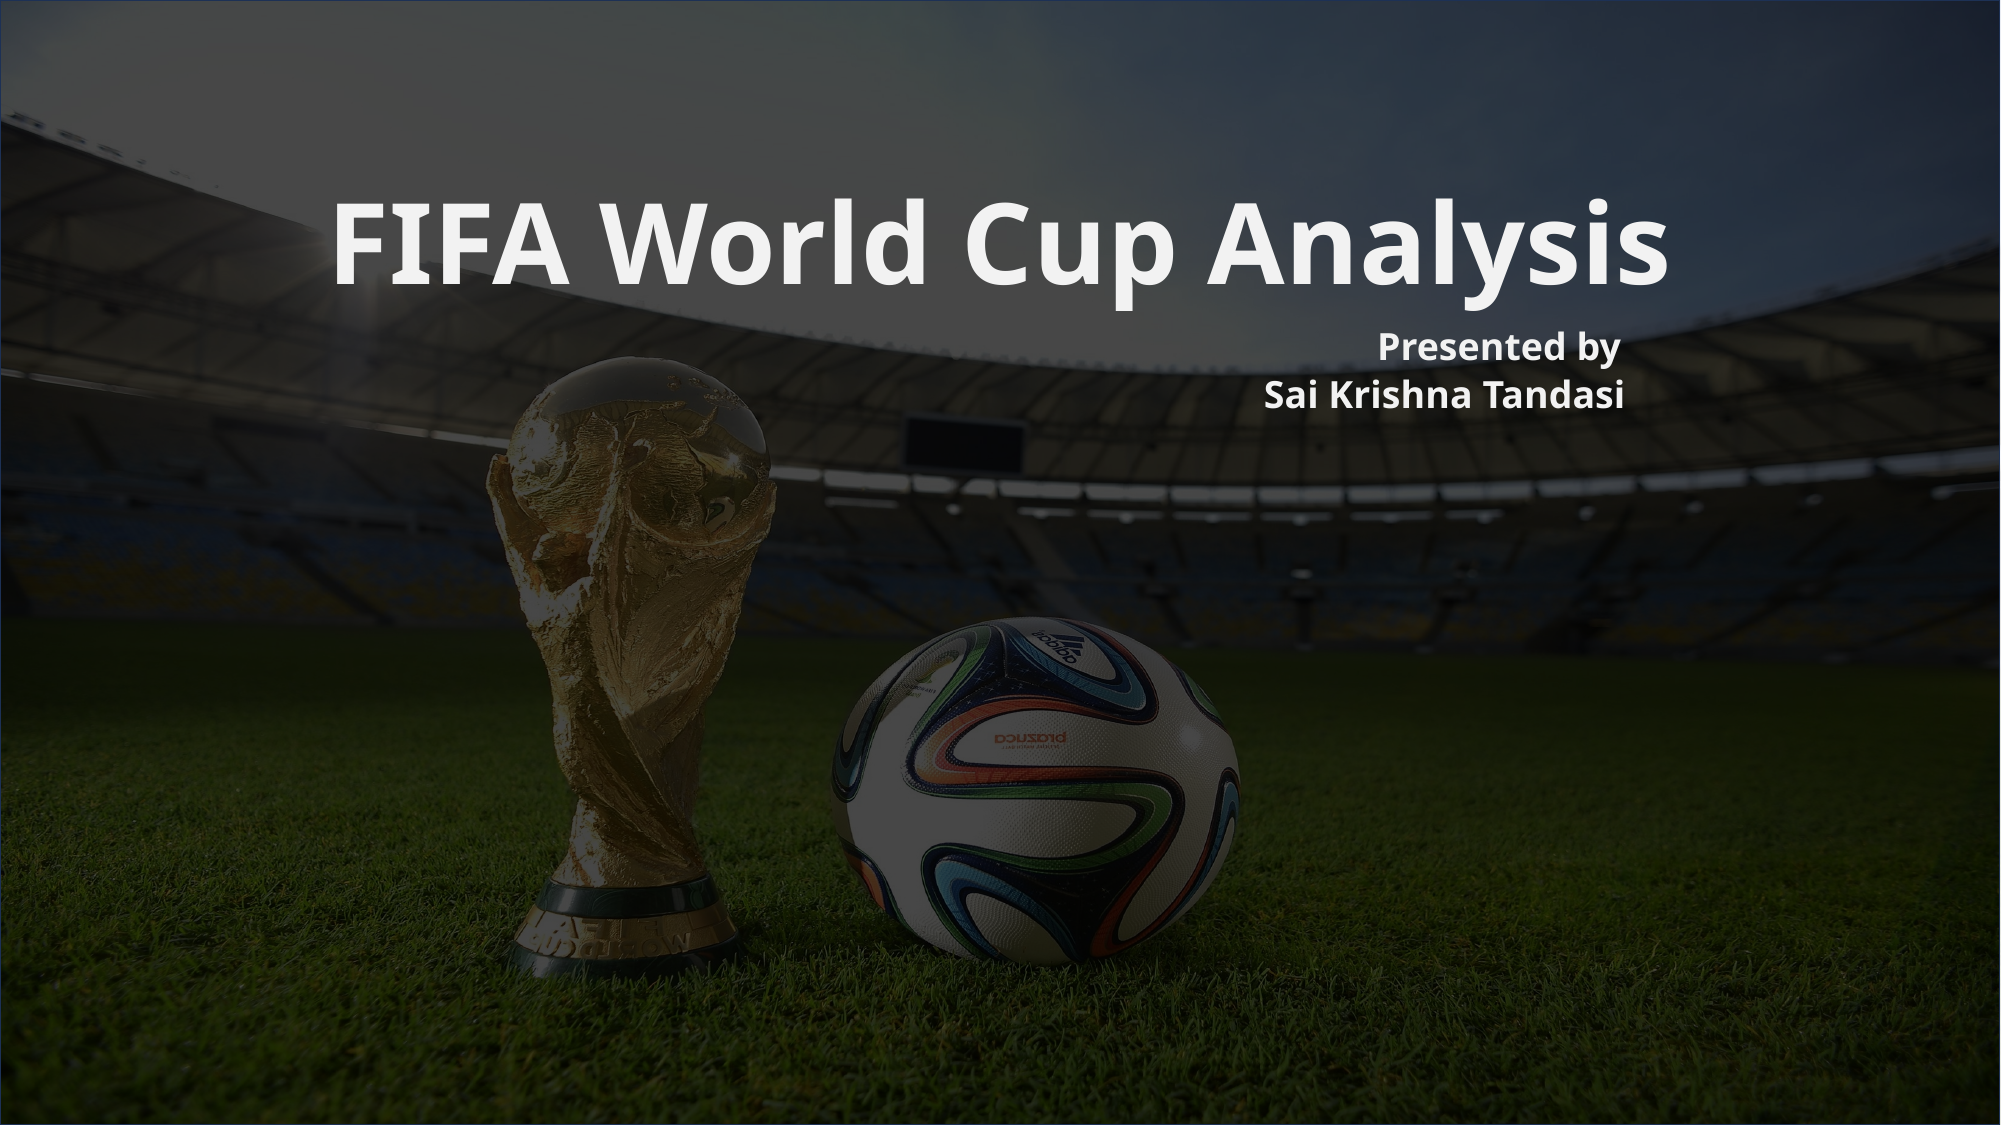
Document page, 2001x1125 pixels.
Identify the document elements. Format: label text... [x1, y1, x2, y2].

text_box FIFA World Cup Analysis [312, 164, 1688, 315]
text_box Presented by [1362, 315, 1637, 363]
text_box Sai Krishna Tandasi [1249, 363, 1641, 424]
text_box [0, 0, 2000, 1125]
